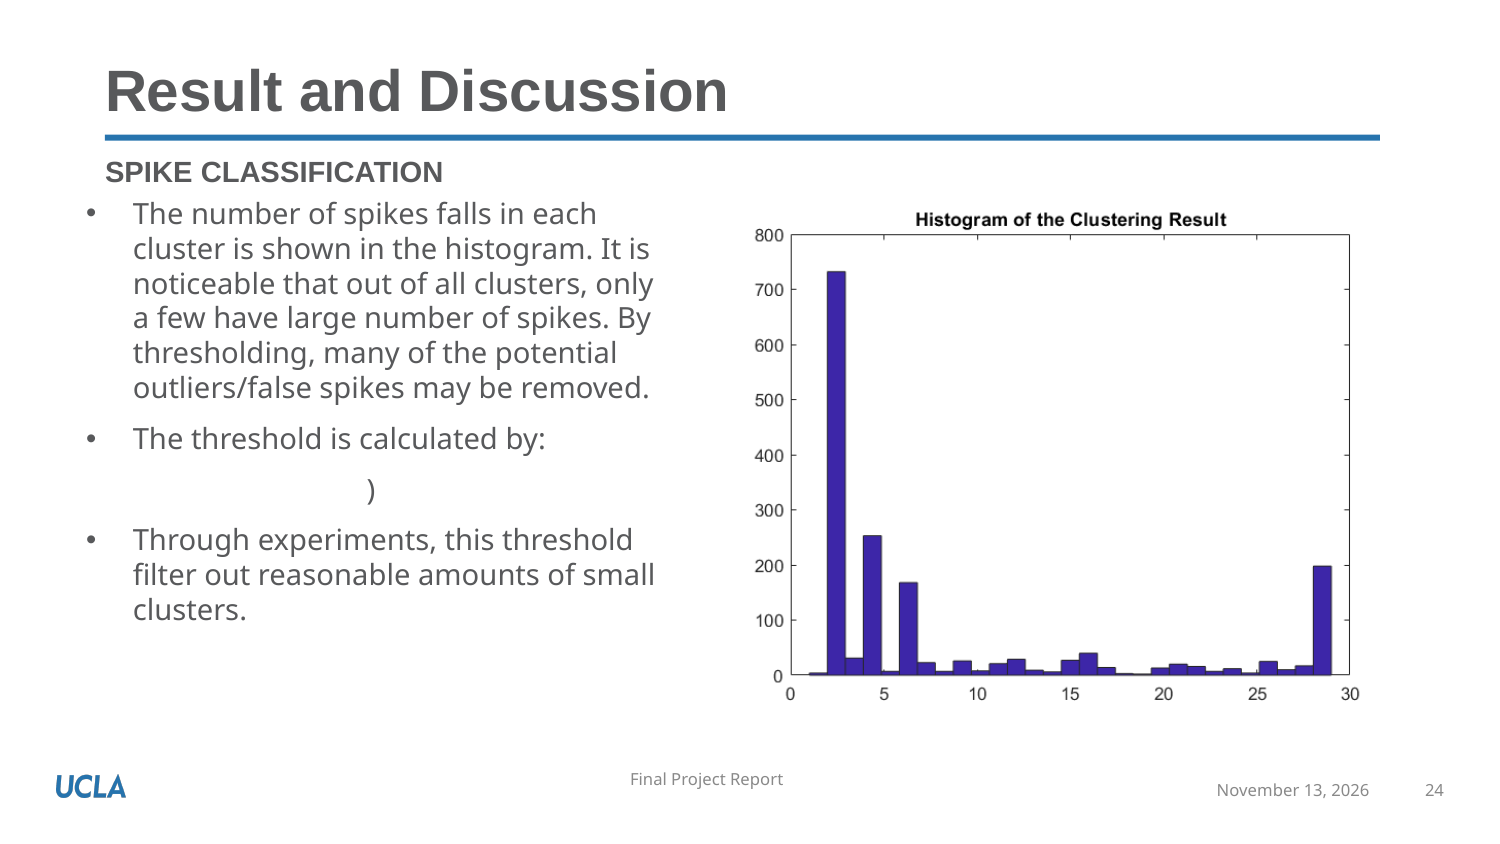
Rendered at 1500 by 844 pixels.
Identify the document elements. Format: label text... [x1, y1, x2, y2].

picture [56, 774, 126, 798]
picture [734, 194, 1380, 735]
slide_number 24 [1425, 780, 1500, 840]
list Spike Classification [105, 153, 735, 190]
title Result and Discussion [105, 60, 1380, 125]
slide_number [1215, 780, 1370, 840]
